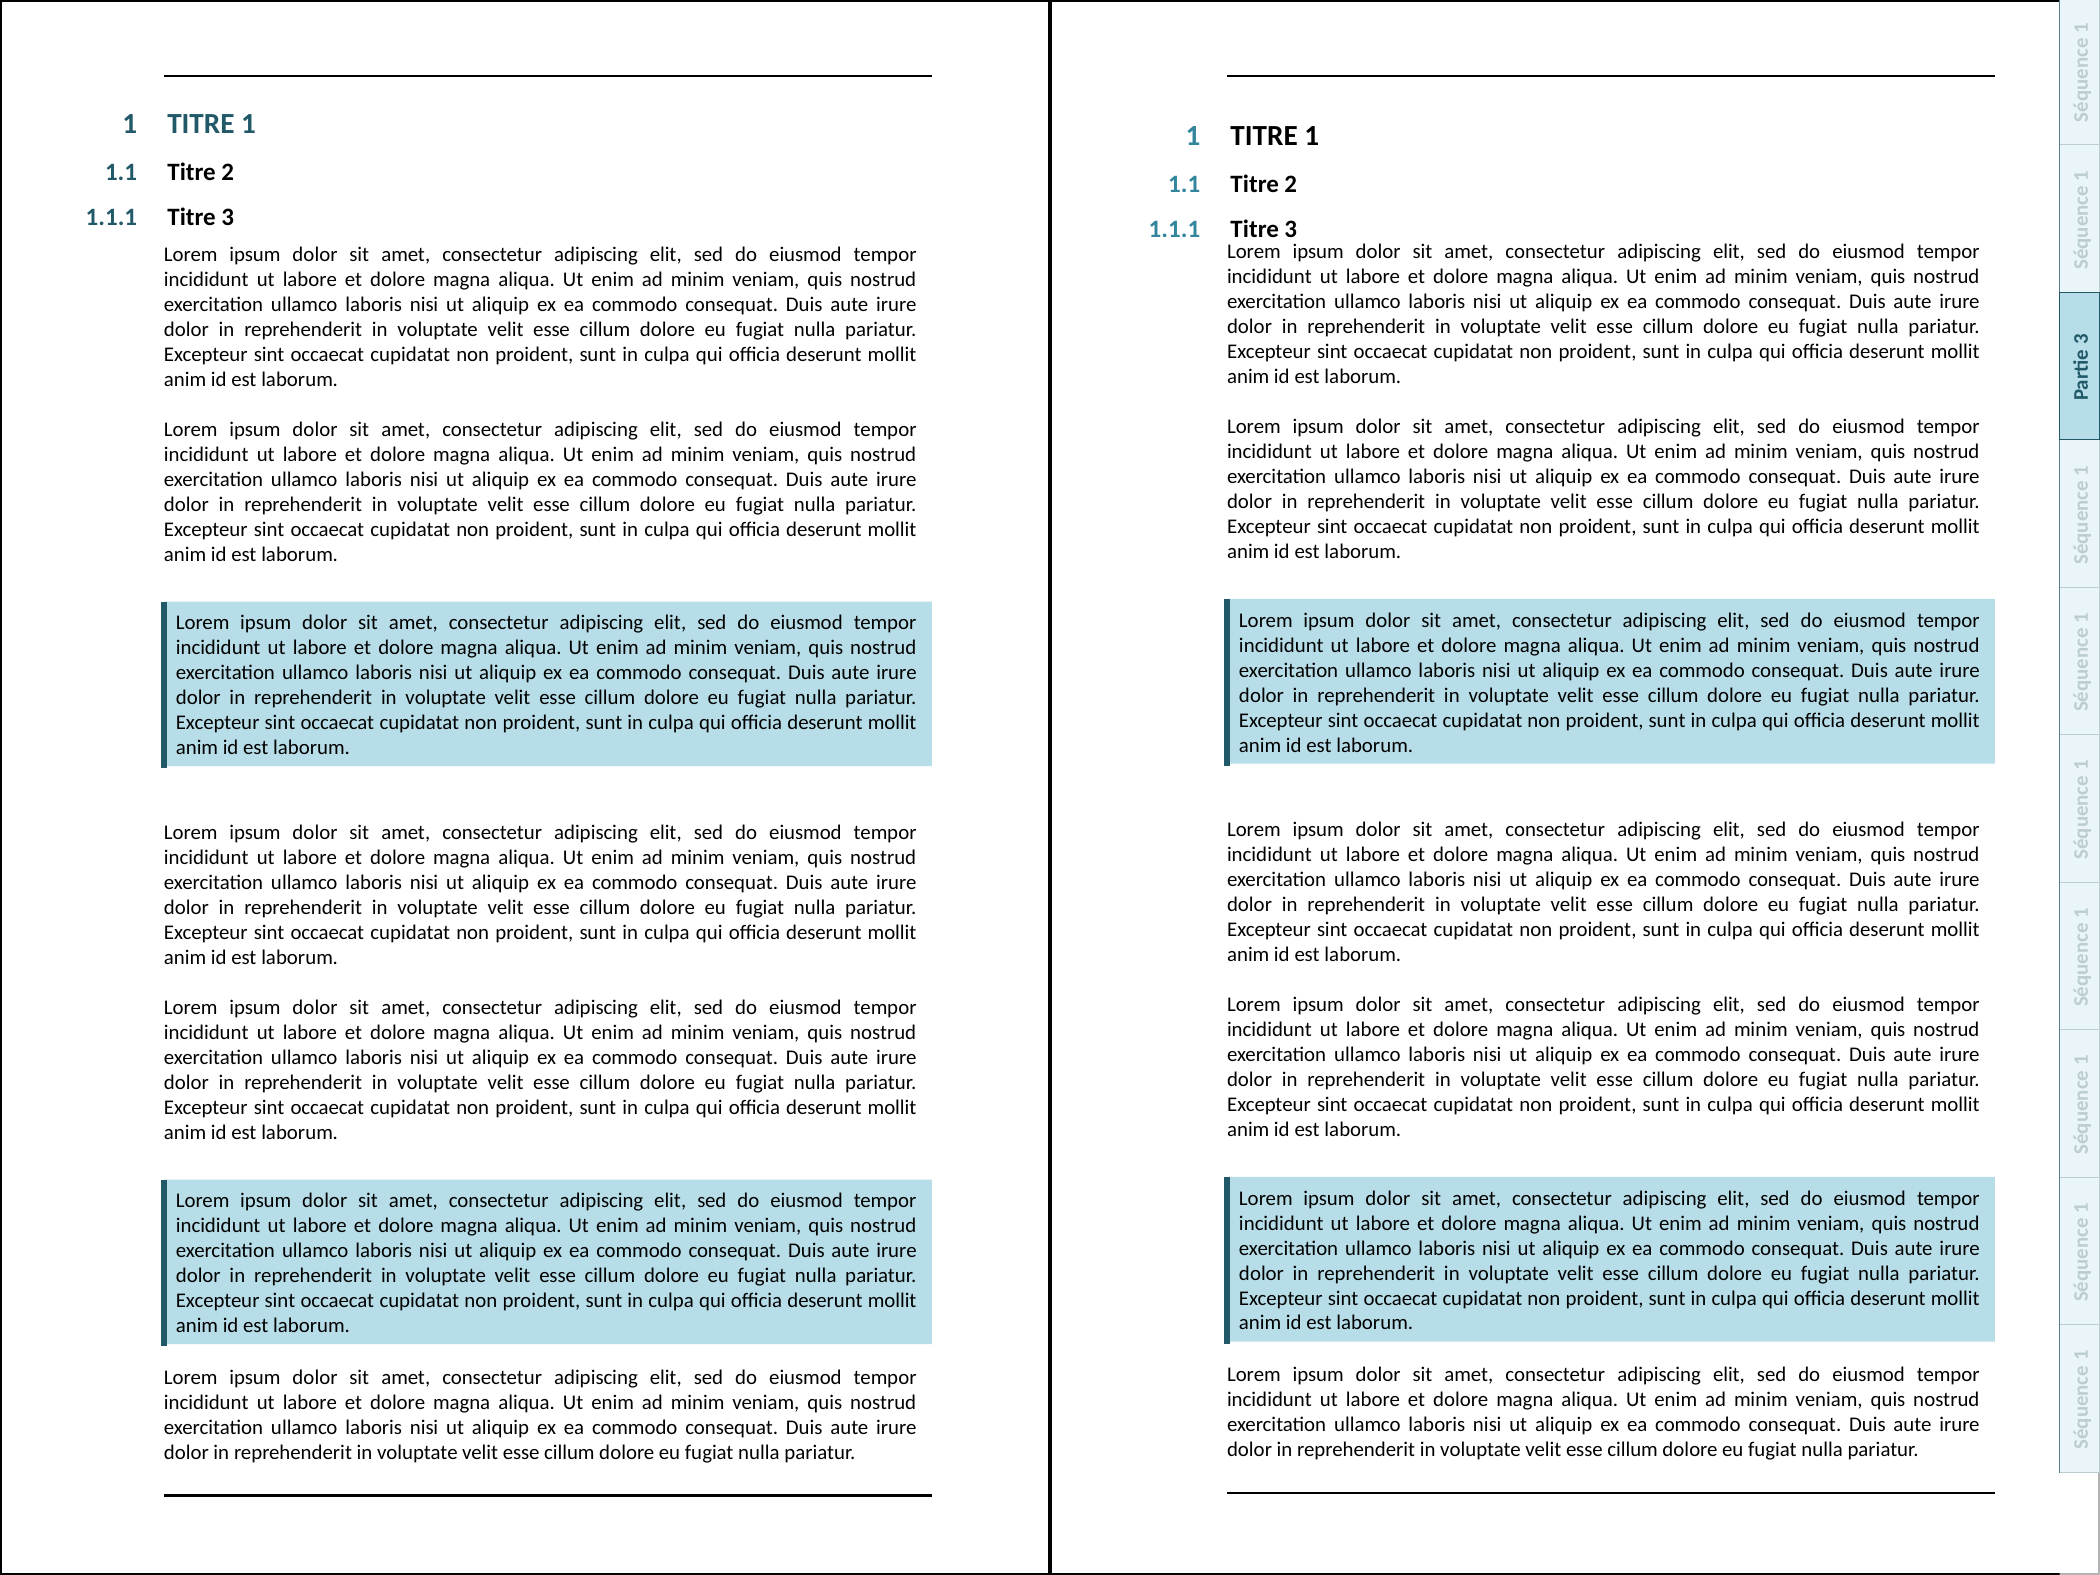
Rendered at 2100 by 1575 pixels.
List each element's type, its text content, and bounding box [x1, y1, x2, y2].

table_cell Titre 2 [152, 154, 932, 199]
text_box Lorem ipsum dolor sit amet, consectetur adipiscing elit, sed do eiusmod tempor incididunt ut labore et dolore magna aliqua. Ut enim ad minim veniam, quis nostrud exercitation ullamco laboris nisi ut aliquip ex ea commodo consequat. Duis aute irure dolor in reprehenderit in voluptate velit esse cillum dolore eu fugiat nulla pariatur. Excepteur sint occaecat cupidatat non proident, sunt in culpa qui officia deserunt mollit anim id est laborum. [1230, 1176, 1995, 1342]
table_cell 1.1.1 [1097, 211, 1215, 256]
table_cell 1.1.1 [34, 199, 152, 244]
text_box Lorem ipsum dolor sit amet, consectetur adipiscing elit, sed do eiusmod tempor incididunt ut labore et dolore magna aliqua. Ut enim ad minim veniam, quis nostrud exercitation ullamco laboris nisi ut aliquip ex ea commodo consequat. Duis aute irure dolor in reprehenderit in voluptate velit esse cillum dolore eu fugiat nulla pariatur. [1227, 1353, 1995, 1469]
text_box Lorem ipsum dolor sit amet, consectetur adipiscing elit, sed do eiusmod tempor incididunt ut labore et dolore magna aliqua. Ut enim ad minim veniam, quis nostrud exercitation ullamco laboris nisi ut aliquip ex ea commodo consequat. Duis aute irure dolor in reprehenderit in voluptate velit esse cillum dolore eu fugiat nulla pariatur. Excepteur sint occaecat cupidatat non proident, sunt in culpa qui officia deserunt mollit anim id est laborum. [1228, 598, 1995, 764]
text_box Lorem ipsum dolor sit amet, consectetur adipiscing elit, sed do eiusmod tempor incididunt ut labore et dolore magna aliqua. Ut enim ad minim veniam, quis nostrud exercitation ullamco laboris nisi ut aliquip ex ea commodo consequat. Duis aute irure dolor in reprehenderit in voluptate velit esse cillum dolore eu fugiat nulla pariatur. Excepteur sint occaecat cupidatat non proident, sunt in culpa qui officia deserunt mollit anim id est laborum. [167, 601, 932, 767]
text_box Lorem ipsum dolor sit amet, consectetur adipiscing elit, sed do eiusmod tempor incididunt ut labore et dolore magna aliqua. Ut enim ad minim veniam, quis nostrud exercitation ullamco laboris nisi ut aliquip ex ea commodo consequat. Duis aute irure dolor in reprehenderit in voluptate velit esse cillum dolore eu fugiat nulla pariatur. Excepteur sint occaecat cupidatat non proident, sunt in culpa qui officia deserunt mollit anim id est laborum. [167, 1179, 932, 1345]
table_header 1 [34, 104, 152, 154]
table_cell Titre 3 [1215, 211, 1995, 256]
text_box Lorem ipsum dolor sit amet, consectetur adipiscing elit, sed do eiusmod tempor incididunt ut labore et dolore magna aliqua. Ut enim ad minim veniam, quis nostrud exercitation ullamco laboris nisi ut aliquip ex ea commodo consequat. Duis aute irure dolor in reprehenderit in voluptate velit esse cillum dolore eu fugiat nulla pariatur. Excepteur sint occaecat cupidatat non proident, sunt in culpa qui officia deserunt mollit anim id est laborum. Lorem ipsum dolor sit amet, consectetur adipiscing elit, sed do eiusmod tempor incididunt ut labore et dolore magna aliqua. Ut enim ad minim veniam, quis nostrud exercitation ullamco laboris nisi ut aliquip ex ea commodo consequat. Duis aute irure dolor in reprehenderit in voluptate velit esse cillum dolore eu fugiat nulla pariatur. Excepteur sint occaecat cupidatat non proident, sunt in culpa qui officia deserunt mollit anim id est laborum. [164, 244, 932, 598]
text_box Lorem ipsum dolor sit amet, consectetur adipiscing elit, sed do eiusmod tempor incididunt ut labore et dolore magna aliqua. Ut enim ad minim veniam, quis nostrud exercitation ullamco laboris nisi ut aliquip ex ea commodo consequat. Duis aute irure dolor in reprehenderit in voluptate velit esse cillum dolore eu fugiat nulla pariatur. Excepteur sint occaecat cupidatat non proident, sunt in culpa qui officia deserunt mollit anim id est laborum. Lorem ipsum dolor sit amet, consectetur adipiscing elit, sed do eiusmod tempor incididunt ut labore et dolore magna aliqua. Ut enim ad minim veniam, quis nostrud exercitation ullamco laboris nisi ut aliquip ex ea commodo consequat. Duis aute irure dolor in reprehenderit in voluptate velit esse cillum dolore eu fugiat nulla pariatur. Excepteur sint occaecat cupidatat non proident, sunt in culpa qui officia deserunt mollit anim id est laborum. [1227, 808, 1995, 1148]
text_box Lorem ipsum dolor sit amet, consectetur adipiscing elit, sed do eiusmod tempor incididunt ut labore et dolore magna aliqua. Ut enim ad minim veniam, quis nostrud exercitation ullamco laboris nisi ut aliquip ex ea commodo consequat. Duis aute irure dolor in reprehenderit in voluptate velit esse cillum dolore eu fugiat nulla pariatur. Excepteur sint occaecat cupidatat non proident, sunt in culpa qui officia deserunt mollit anim id est laborum. Lorem ipsum dolor sit amet, consectetur adipiscing elit, sed do eiusmod tempor incididunt ut labore et dolore magna aliqua. Ut enim ad minim veniam, quis nostrud exercitation ullamco laboris nisi ut aliquip ex ea commodo consequat. Duis aute irure dolor in reprehenderit in voluptate velit esse cillum dolore eu fugiat nulla pariatur. Excepteur sint occaecat cupidatat non proident, sunt in culpa qui officia deserunt mollit anim id est laborum. [1227, 256, 1995, 595]
text_box [2057, 0, 2100, 1575]
table_cell 1.1 [1097, 166, 1215, 211]
text_box Lorem ipsum dolor sit amet, consectetur adipiscing elit, sed do eiusmod tempor incididunt ut labore et dolore magna aliqua. Ut enim ad minim veniam, quis nostrud exercitation ullamco laboris nisi ut aliquip ex ea commodo consequat. Duis aute irure dolor in reprehenderit in voluptate velit esse cillum dolore eu fugiat nulla pariatur. Excepteur sint occaecat cupidatat non proident, sunt in culpa qui officia deserunt mollit anim id est laborum. Lorem ipsum dolor sit amet, consectetur adipiscing elit, sed do eiusmod tempor incididunt ut labore et dolore magna aliqua. Ut enim ad minim veniam, quis nostrud exercitation ullamco laboris nisi ut aliquip ex ea commodo consequat. Duis aute irure dolor in reprehenderit in voluptate velit esse cillum dolore eu fugiat nulla pariatur. Excepteur sint occaecat cupidatat non proident, sunt in culpa qui officia deserunt mollit anim id est laborum. [164, 811, 932, 1151]
table_header TITRE 1 [1215, 116, 1995, 166]
text_box Lorem ipsum dolor sit amet, consectetur adipiscing elit, sed do eiusmod tempor incididunt ut labore et dolore magna aliqua. Ut enim ad minim veniam, quis nostrud exercitation ullamco laboris nisi ut aliquip ex ea commodo consequat. Duis aute irure dolor in reprehenderit in voluptate velit esse cillum dolore eu fugiat nulla pariatur. [164, 1356, 932, 1472]
table_header Titre 1 [152, 104, 932, 154]
table_cell Titre 2 [1215, 166, 1995, 211]
table_header 1 [1097, 116, 1215, 166]
table_cell Titre 3 [152, 199, 932, 244]
text_box Partie 3 [2059, 292, 2100, 440]
table_cell 1.1 [34, 154, 152, 199]
